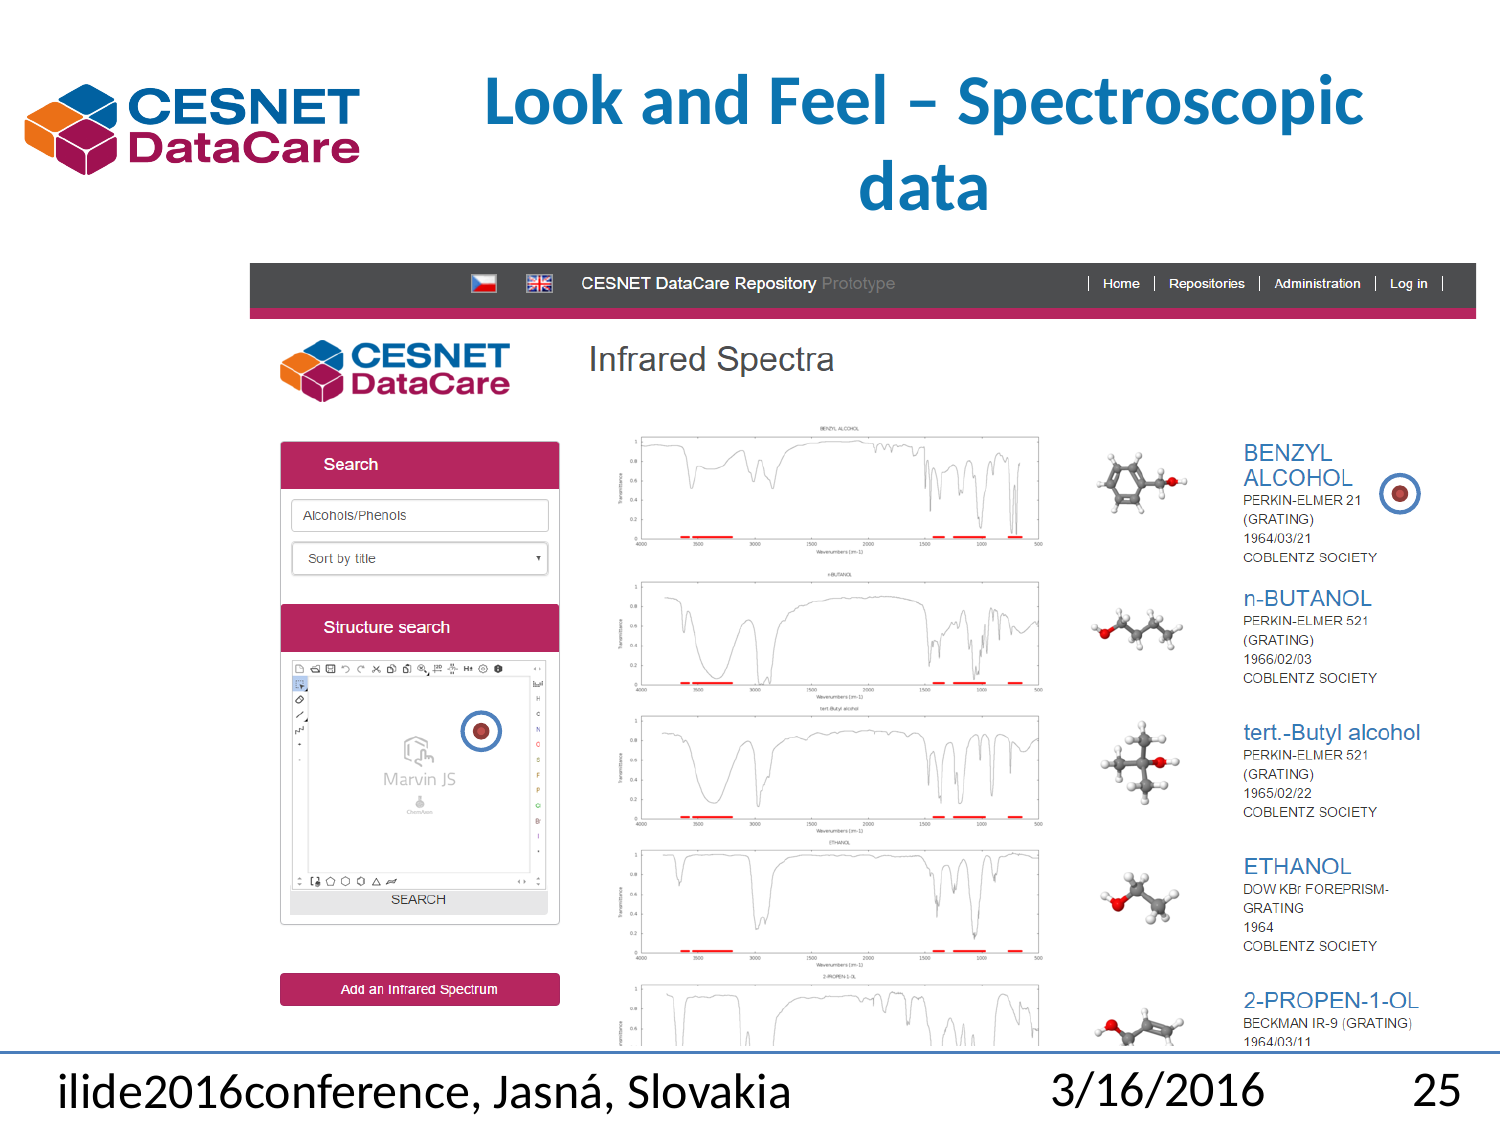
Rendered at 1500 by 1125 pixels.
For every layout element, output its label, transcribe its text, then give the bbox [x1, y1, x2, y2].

text_box [850, 1060, 1500, 1125]
slide_number 25 [1374, 1057, 1500, 1123]
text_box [462, 712, 501, 751]
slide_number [1015, 1060, 1300, 1123]
title Look and Feel – Spectroscopic data [425, 45, 1425, 233]
picture [24, 83, 360, 176]
picture [249, 263, 1477, 1046]
footer ilide2016conference, Jasná, Slovakia [0, 1059, 850, 1125]
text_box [1380, 474, 1419, 513]
